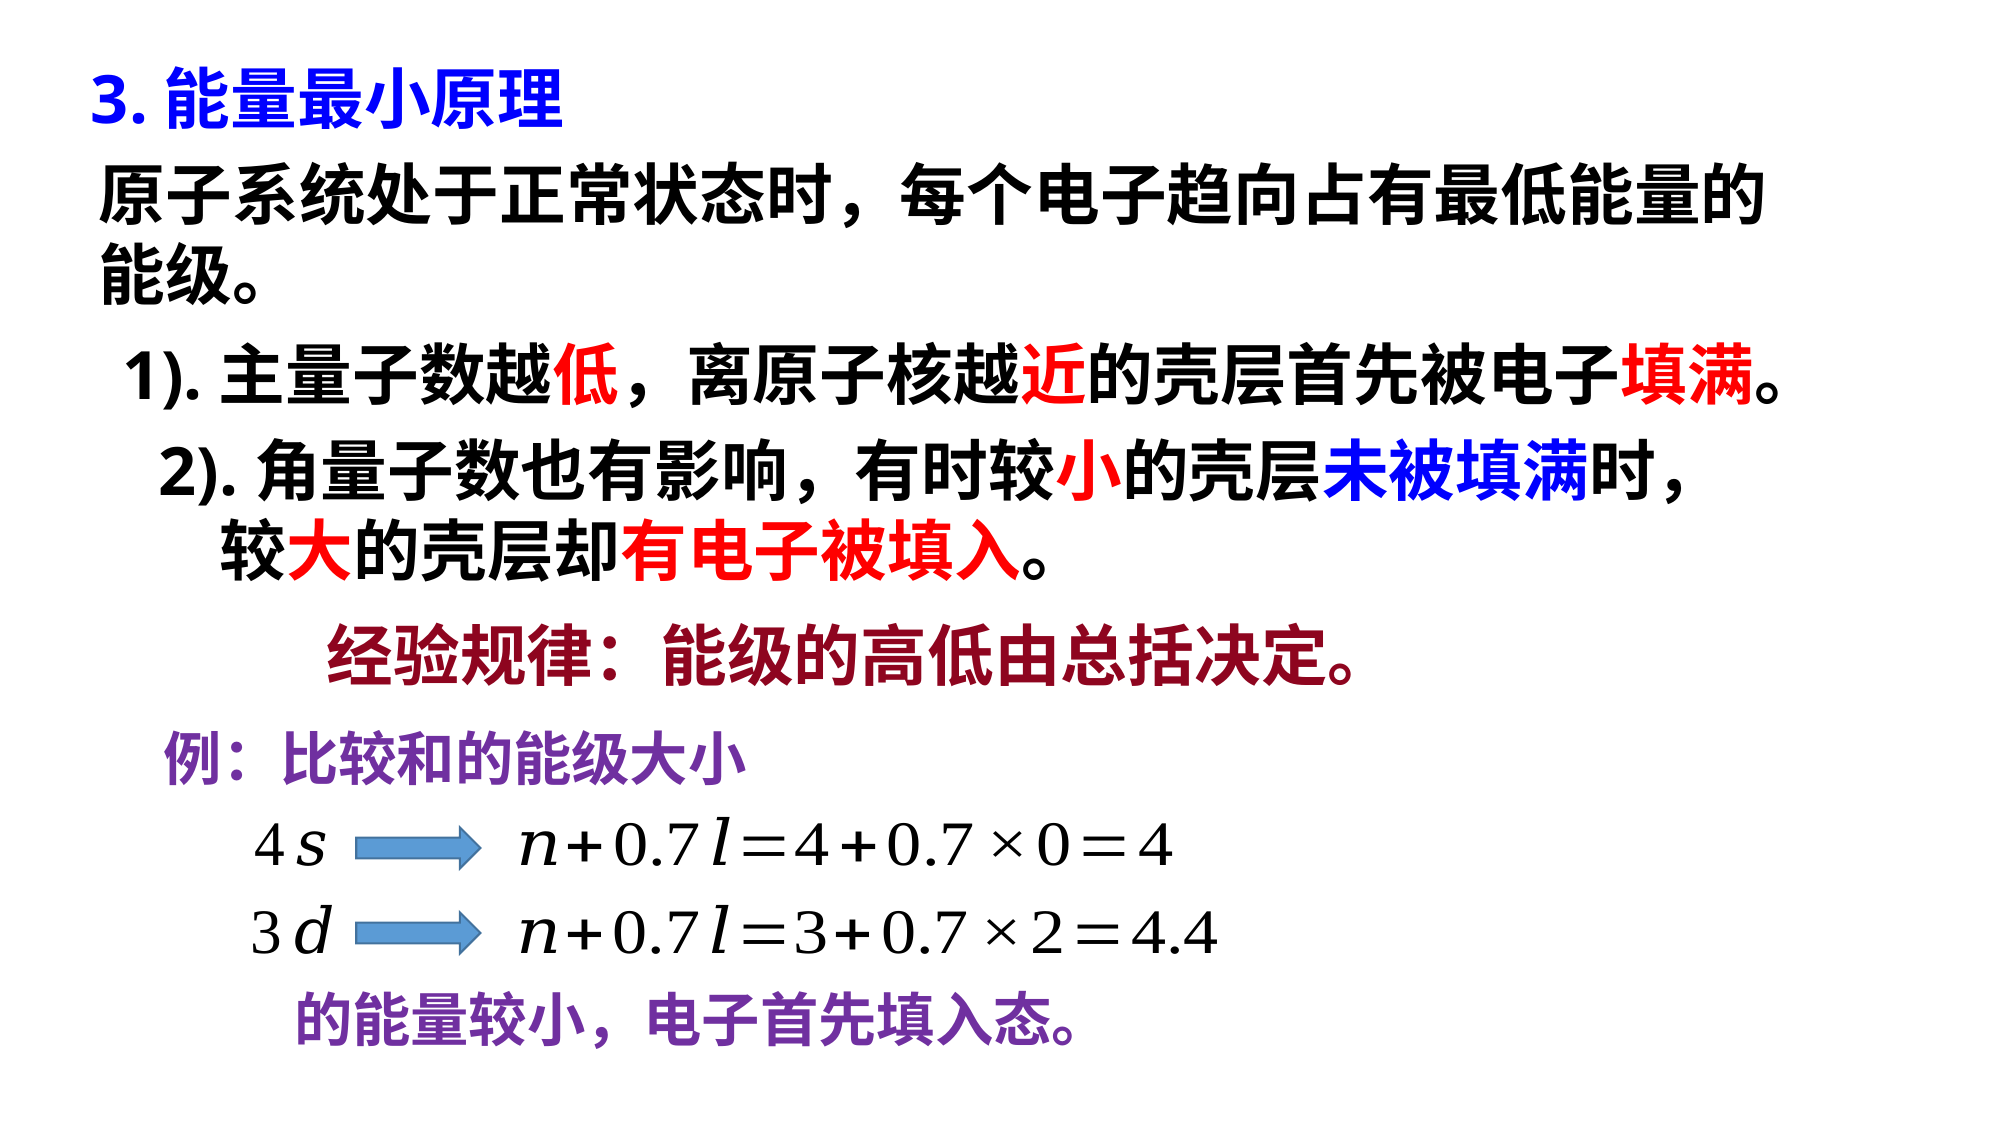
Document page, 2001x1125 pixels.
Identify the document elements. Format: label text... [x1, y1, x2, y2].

text_box [355, 909, 482, 957]
text_box [355, 824, 482, 872]
text_box 3.能量最小原理 [76, 49, 580, 145]
text_box 原子系统处于正常状态时，每个电子趋向占有最低能量的 能级。 [84, 145, 1783, 321]
